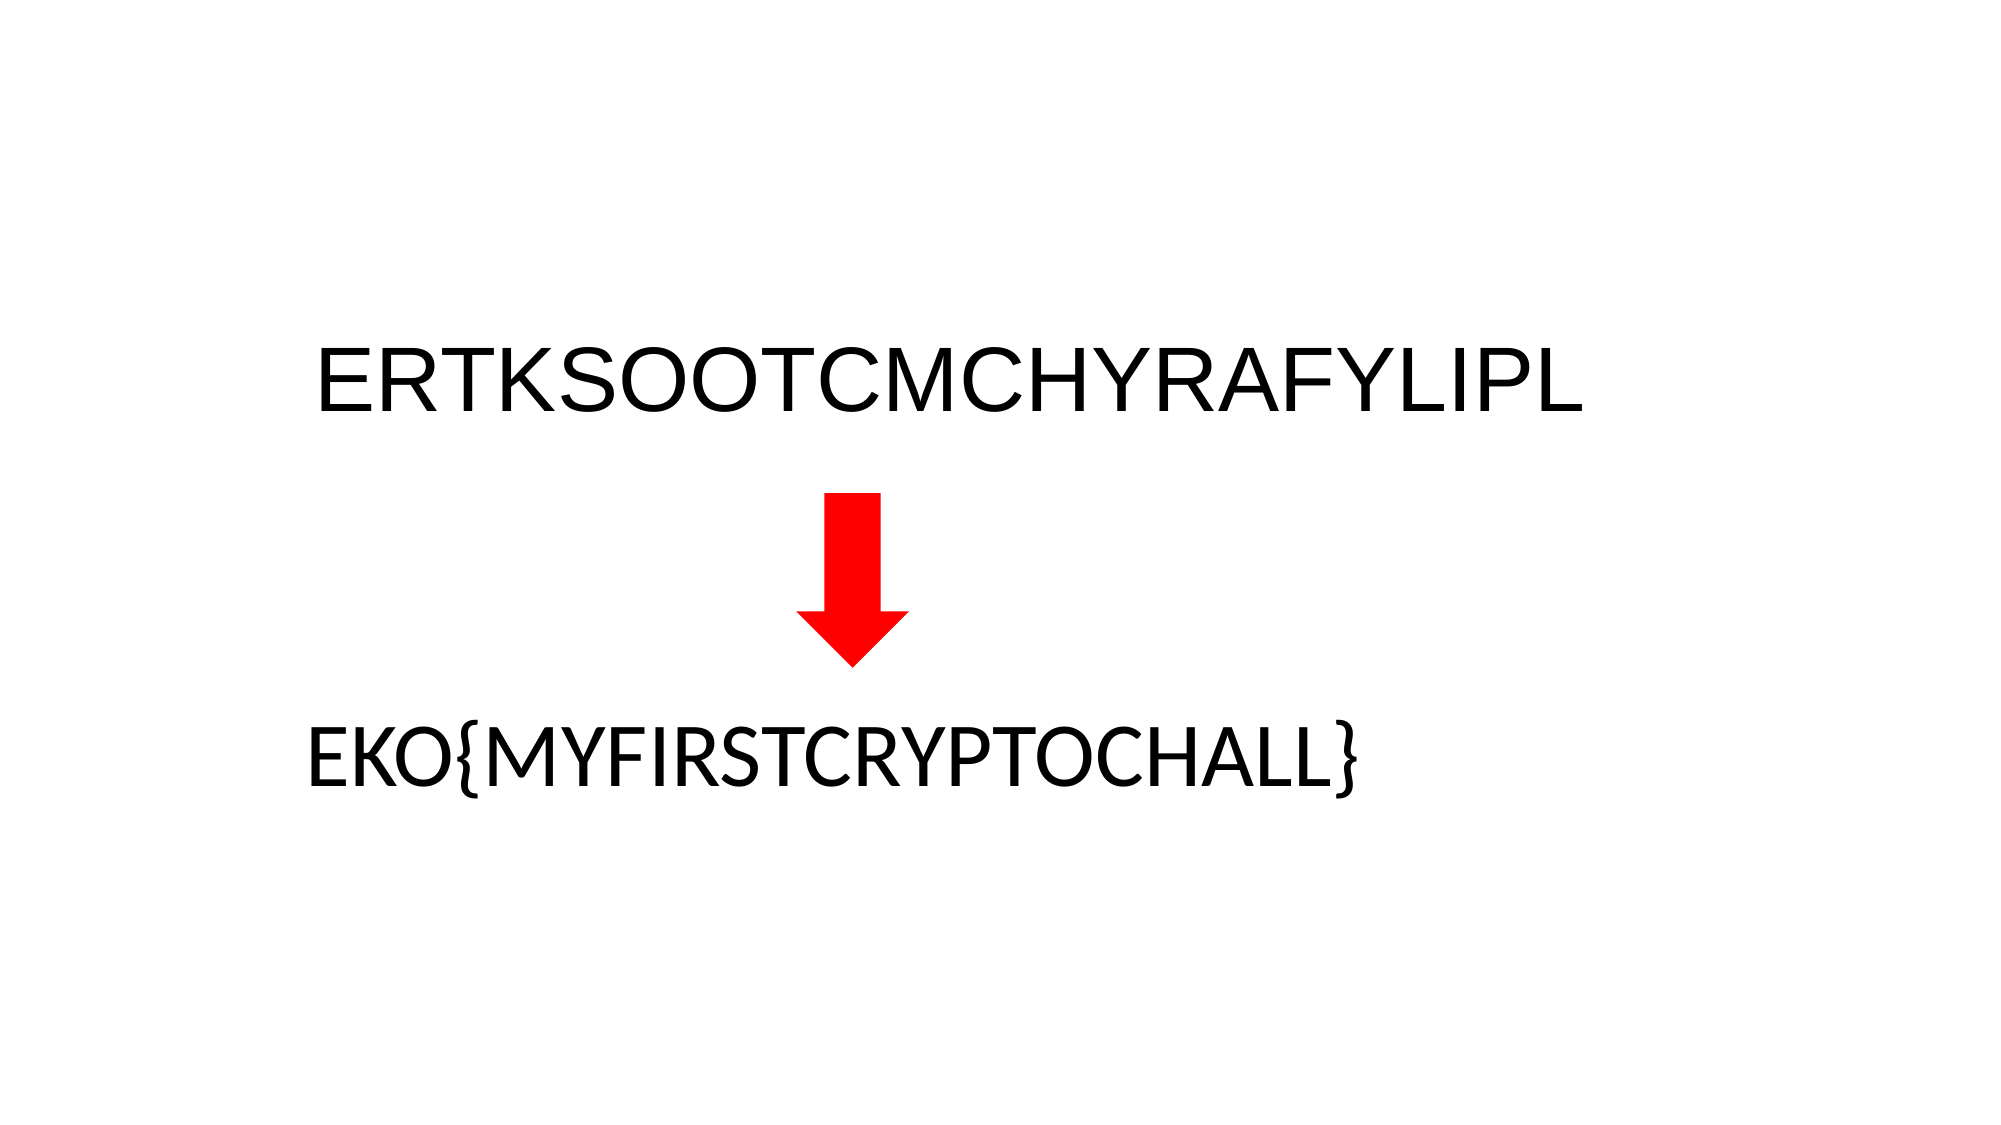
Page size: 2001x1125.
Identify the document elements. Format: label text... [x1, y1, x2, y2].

list EKO{MYFIRSTCRYPTOCHALL} [290, 699, 1388, 1125]
text_box [796, 493, 909, 668]
text_box ERTKSOOTCMCHYRAFYLIPL [299, 312, 1603, 438]
